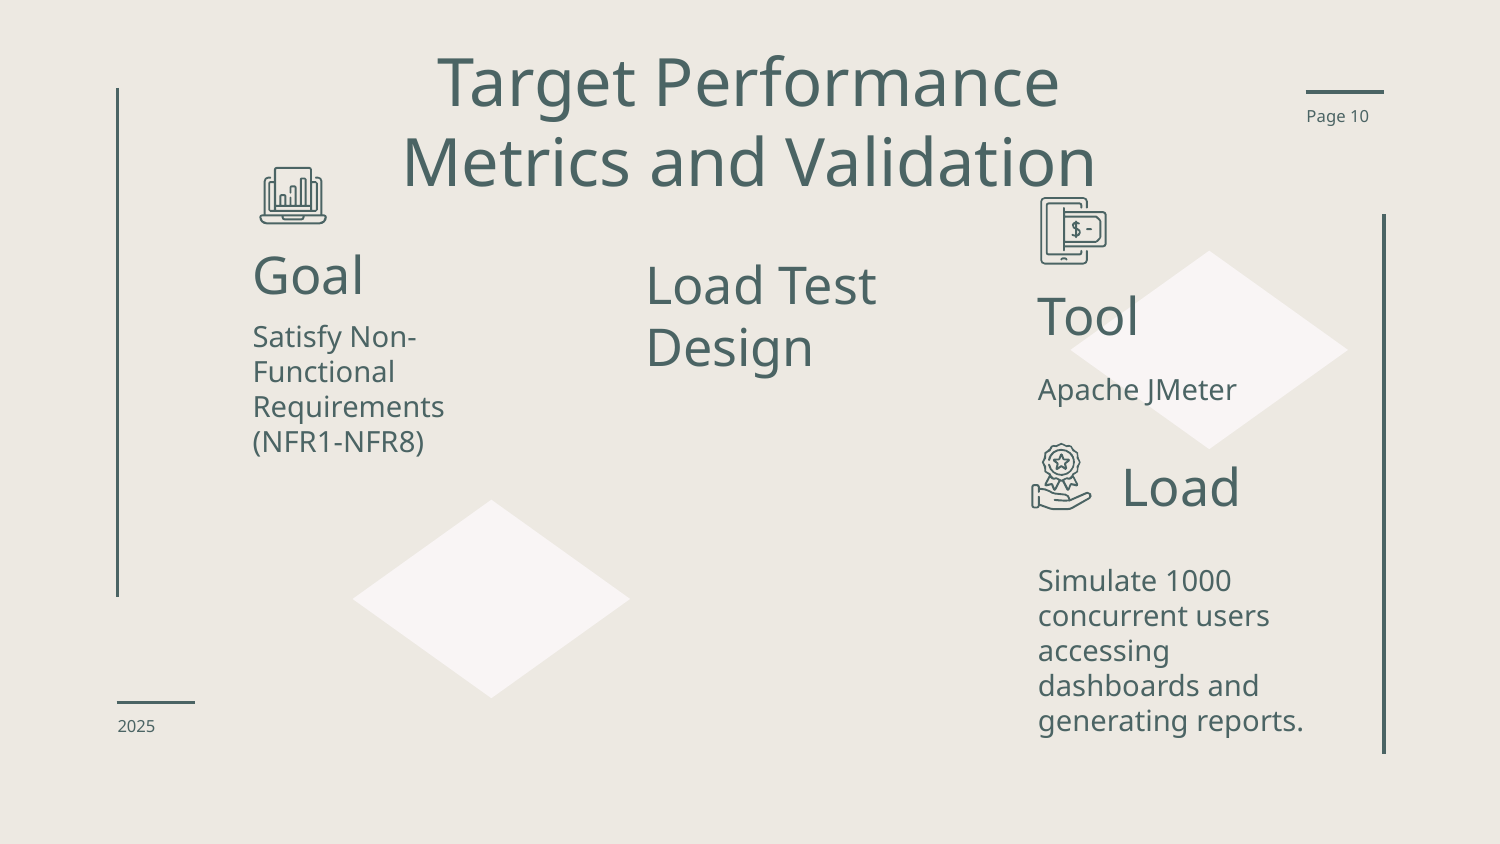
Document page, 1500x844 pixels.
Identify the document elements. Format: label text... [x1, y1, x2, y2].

title Load [1106, 442, 1279, 530]
subtitle Simulate 1000 concurrent users accessing dashboards and generating reports. [1022, 610, 1327, 690]
title Target Performance Metrics and Validation [324, 72, 1176, 167]
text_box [1031, 442, 1093, 511]
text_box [258, 166, 328, 225]
title Goal [237, 230, 542, 317]
subtitle Satisfy Non-Functional Requirements (NFR1-NFR8) [237, 348, 542, 429]
subtitle Apache JMeter [1022, 348, 1327, 429]
title Tool [1022, 271, 1327, 348]
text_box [1039, 196, 1107, 265]
title Load Test Design [630, 271, 935, 358]
text_box Page 10 [1291, 87, 1406, 144]
text_box 2025 [102, 698, 195, 754]
